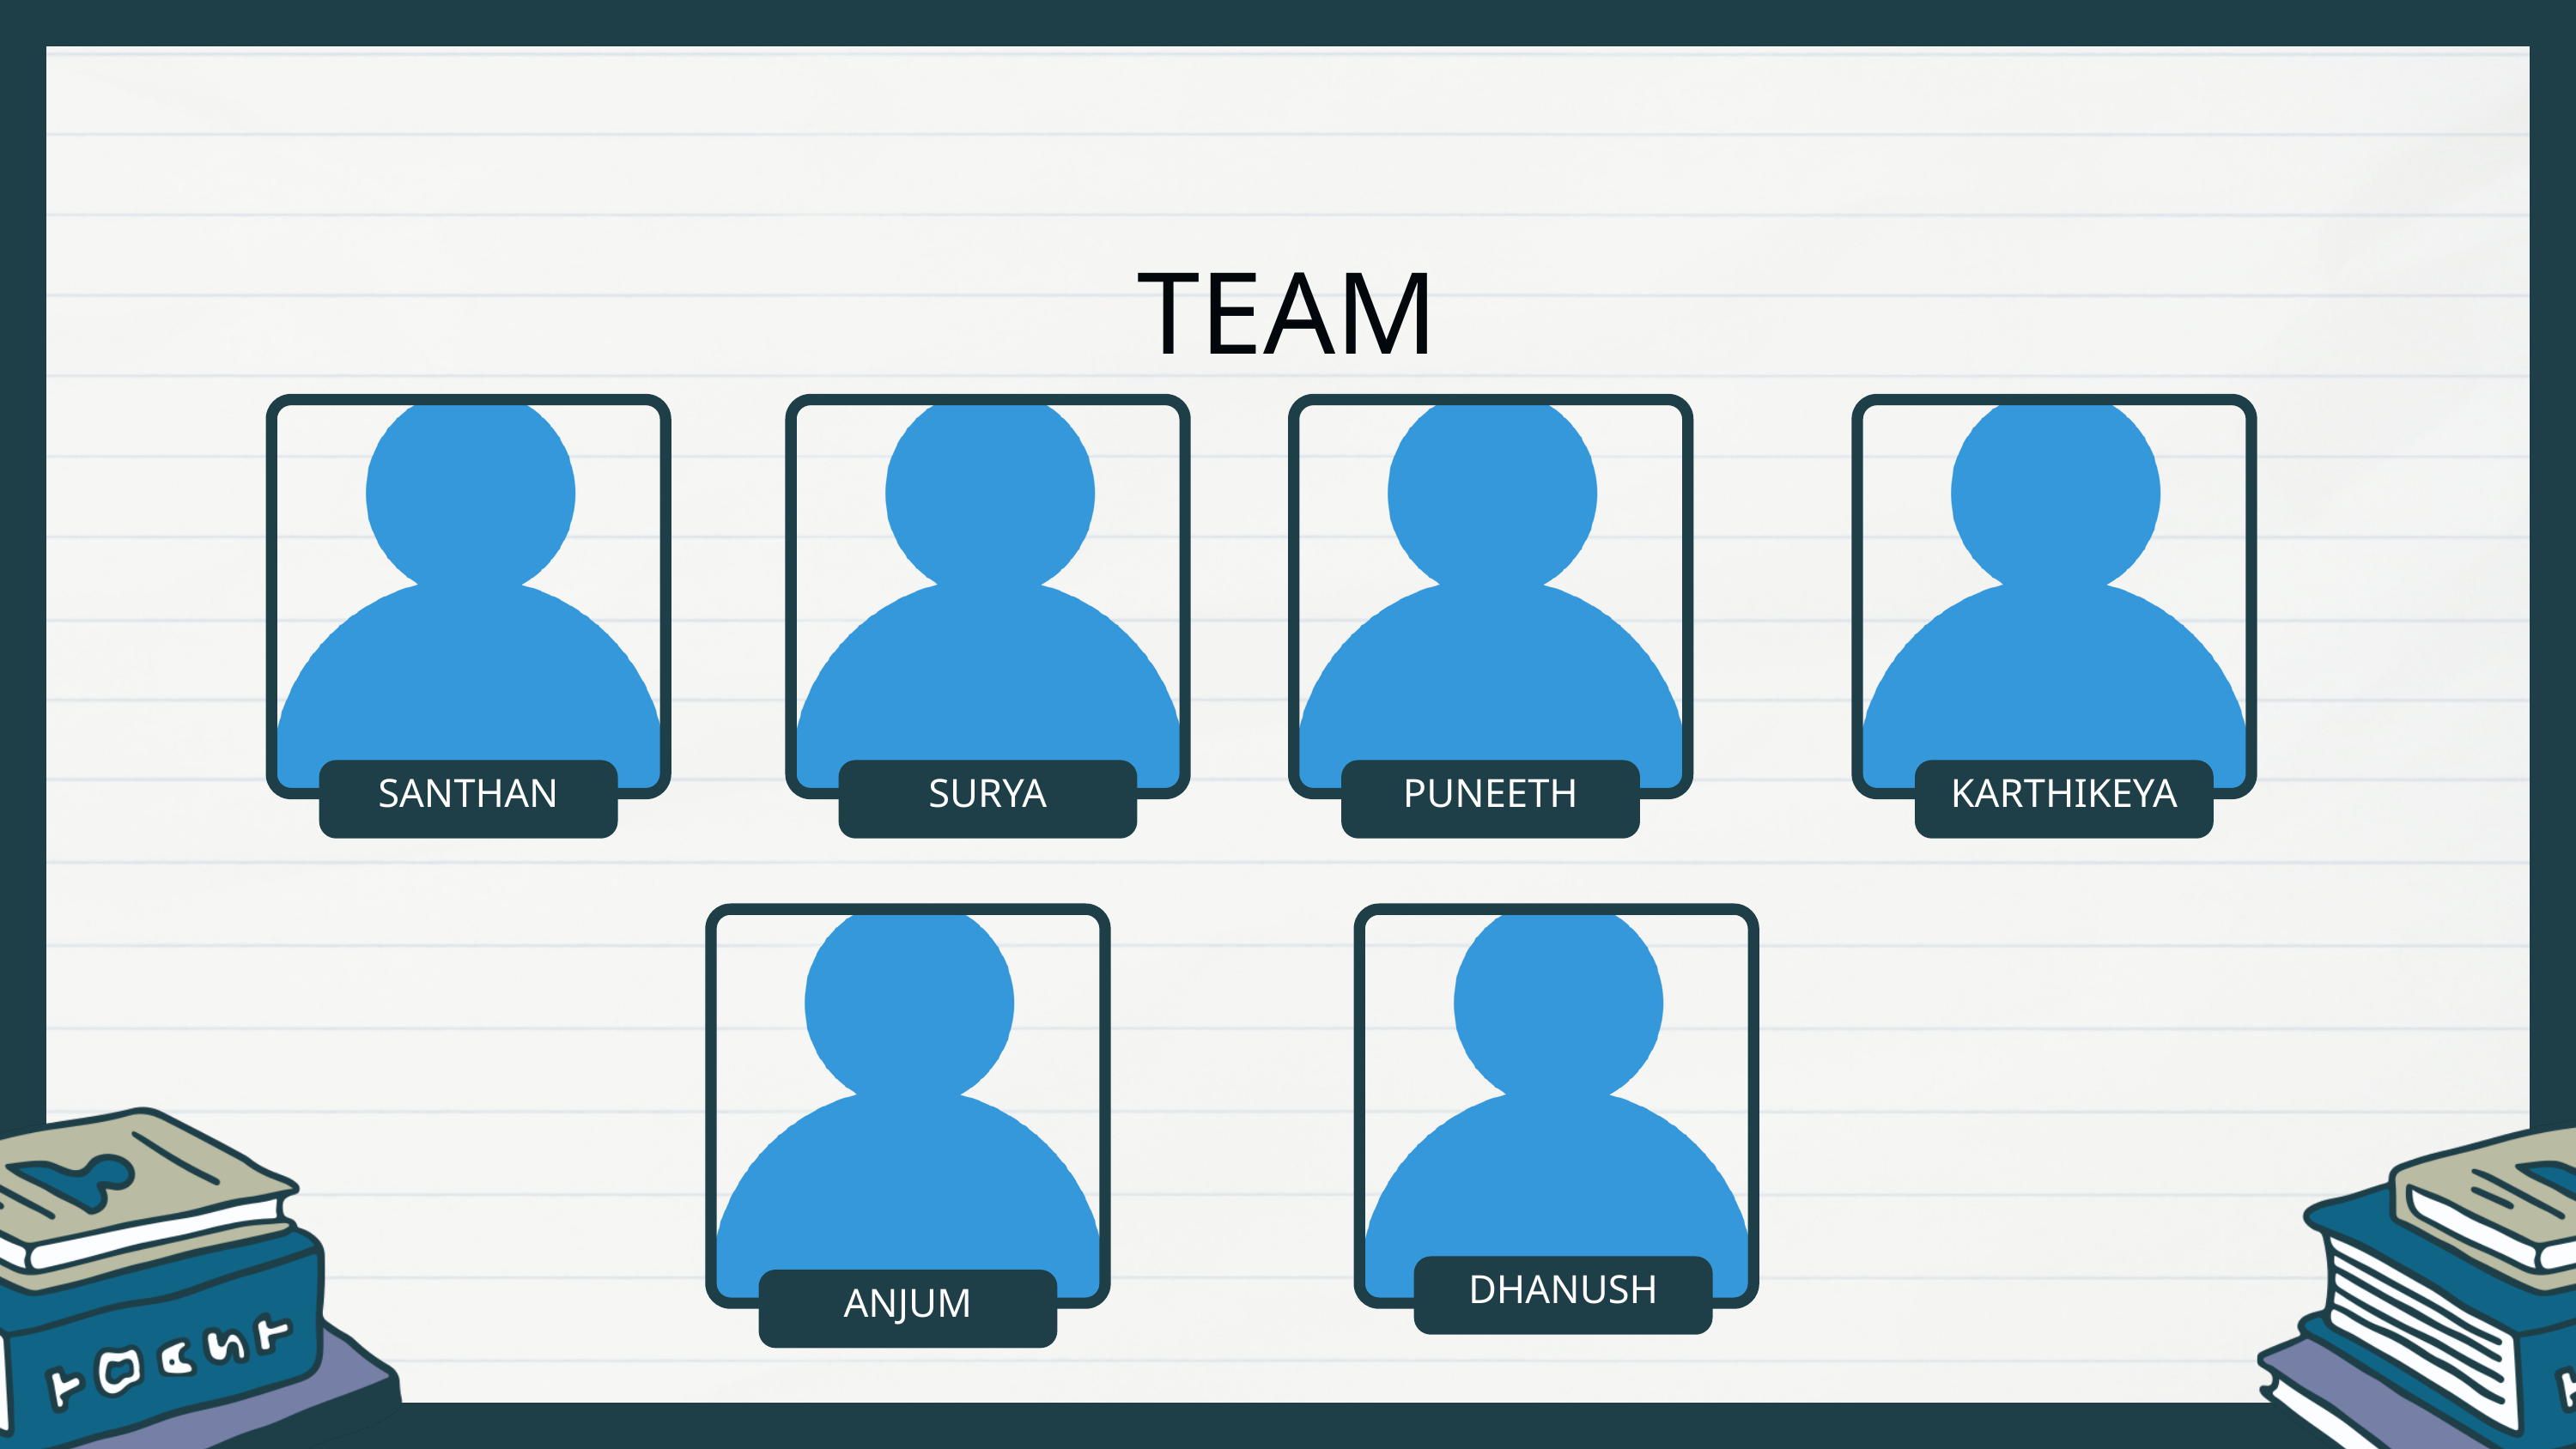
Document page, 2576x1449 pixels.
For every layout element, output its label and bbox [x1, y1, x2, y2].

text_box [1353, 903, 1760, 1309]
text_box [705, 903, 1111, 1309]
text_box [1914, 760, 2215, 839]
text_box [838, 760, 1138, 839]
text_box [1287, 393, 1694, 800]
text_box [0, 0, 2576, 1449]
text_box [265, 393, 671, 800]
text_box [758, 1269, 1058, 1349]
text_box [1413, 1256, 1713, 1335]
text_box [1851, 393, 2257, 800]
text_box [785, 393, 1191, 800]
text_box [319, 760, 618, 839]
text_box [1340, 760, 1641, 839]
